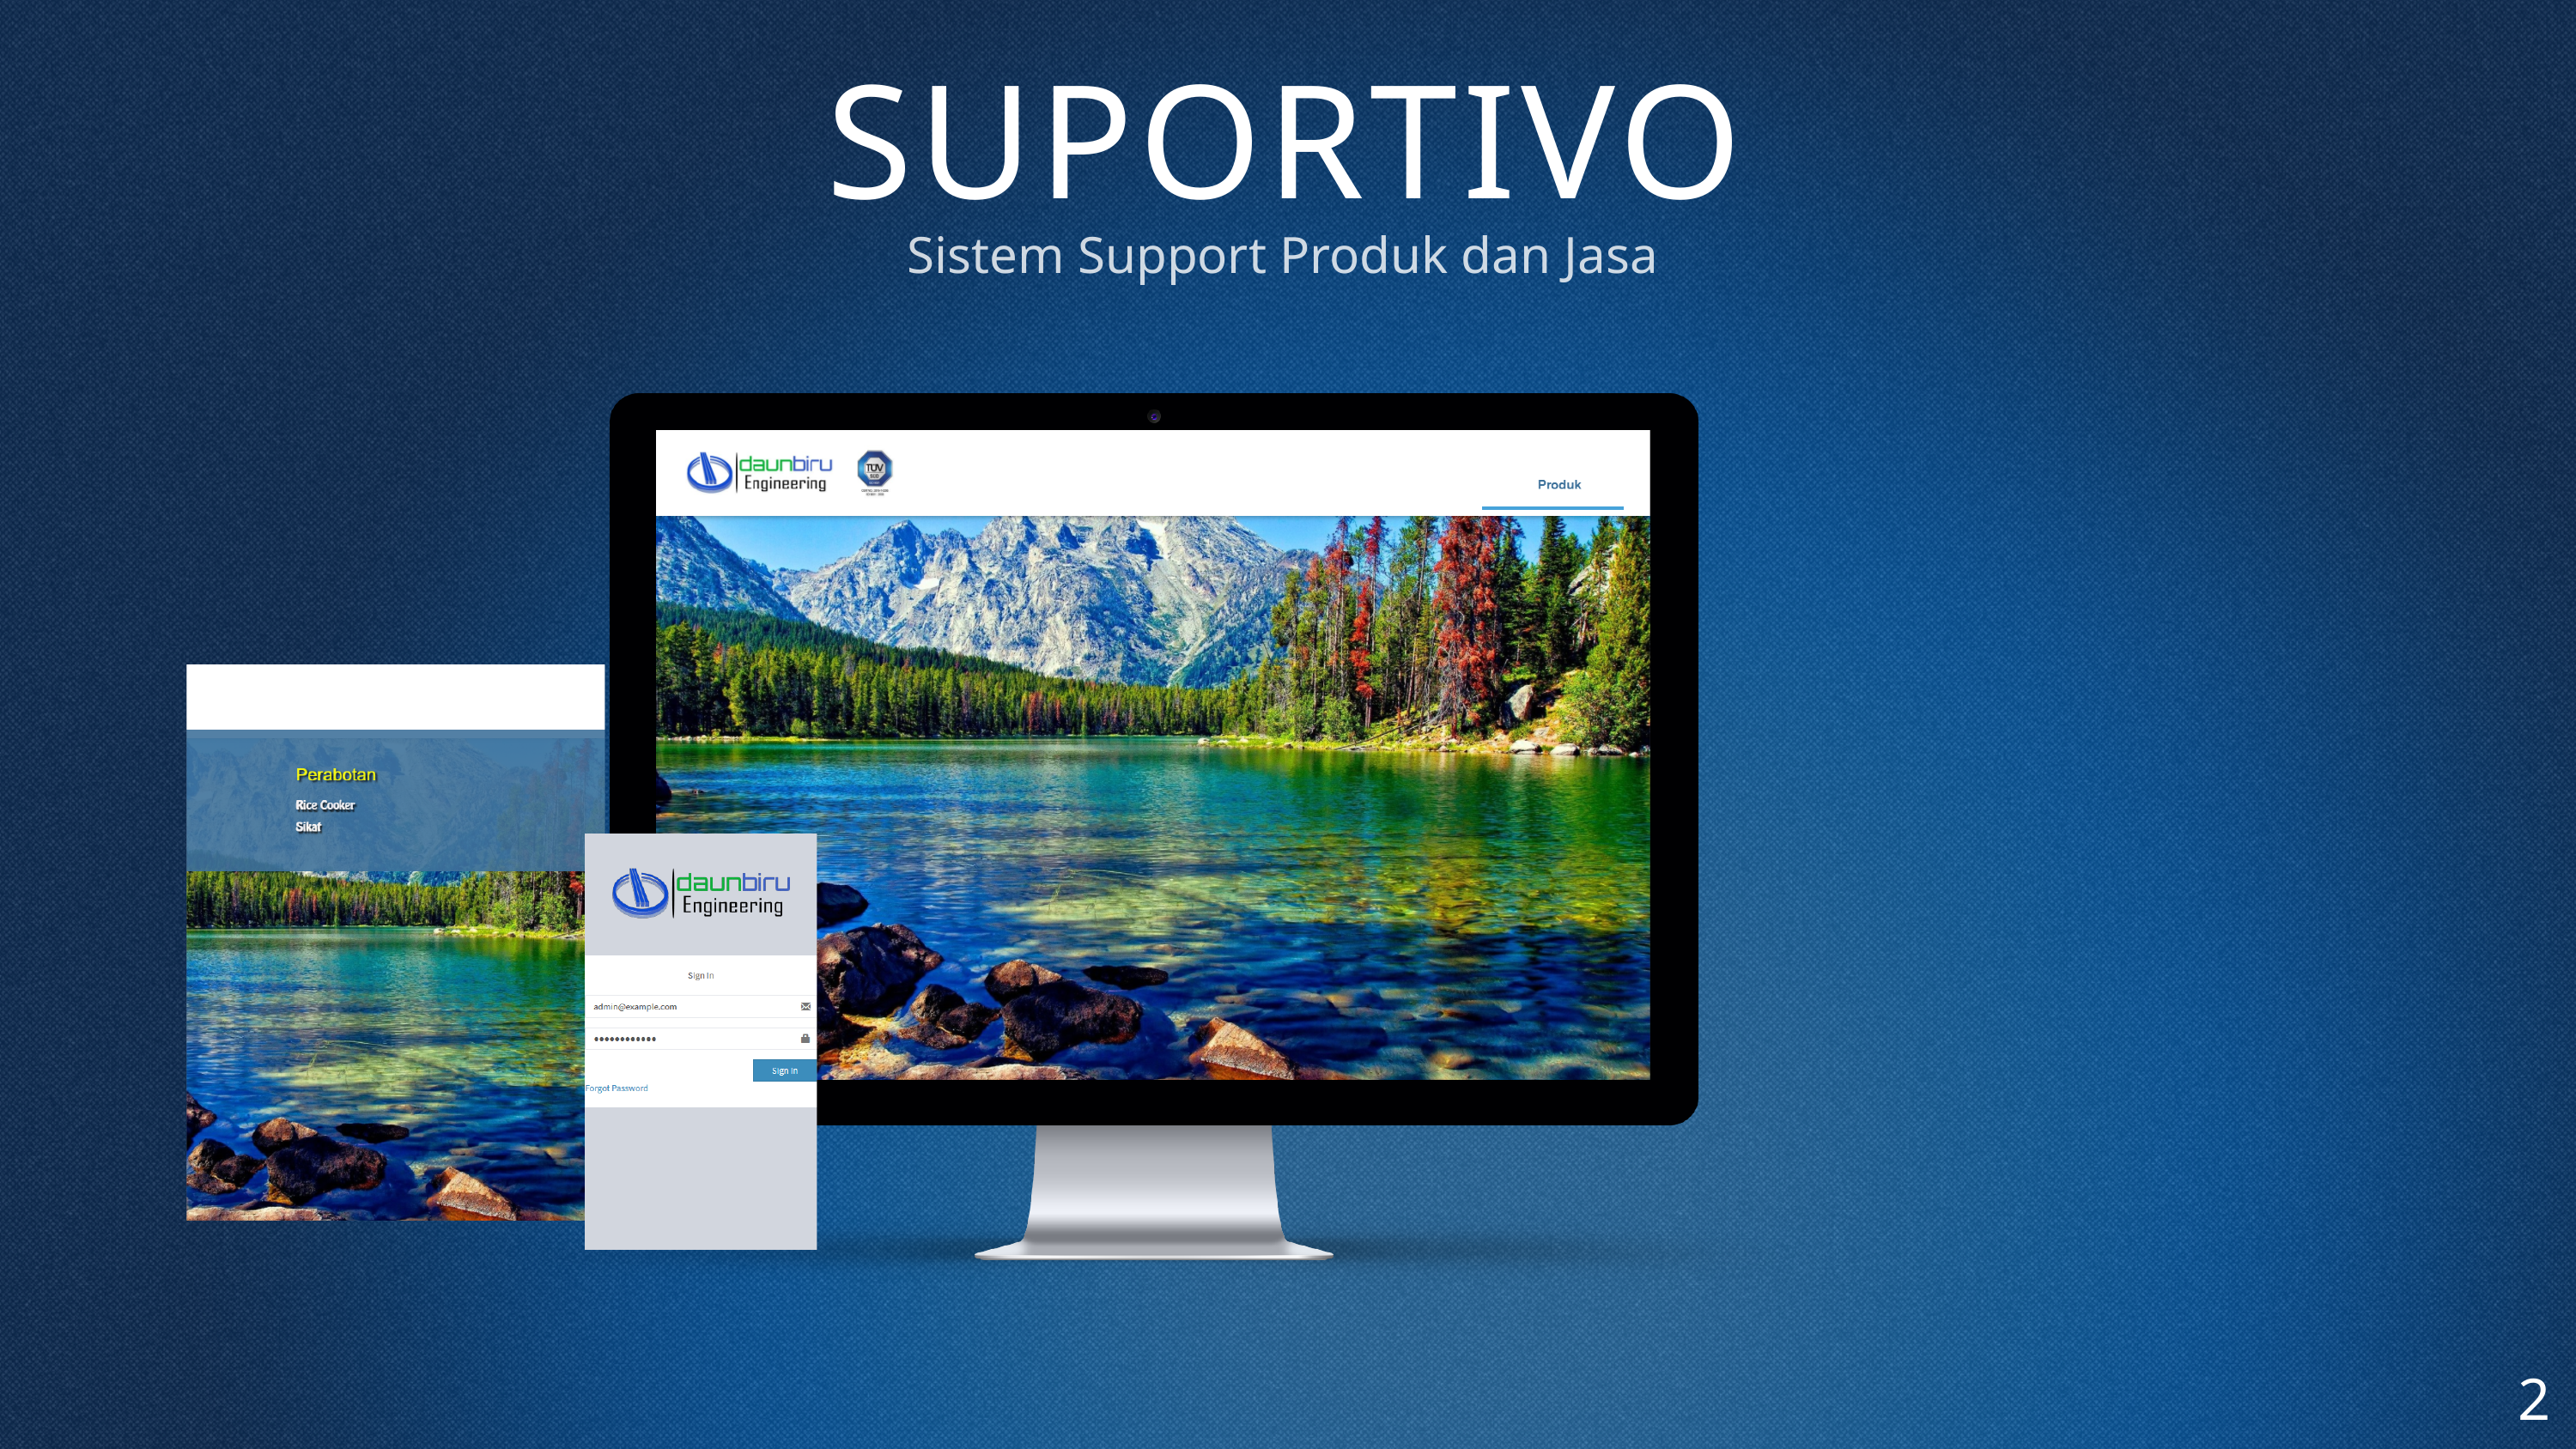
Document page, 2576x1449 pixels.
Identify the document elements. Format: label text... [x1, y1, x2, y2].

title SUPORTIVO [125, 34, 2445, 204]
list Sistem Support Produk dan Jasa [121, 217, 2445, 299]
slide_number 2 [2482, 1356, 2576, 1434]
picture [0, 0, 2576, 1449]
